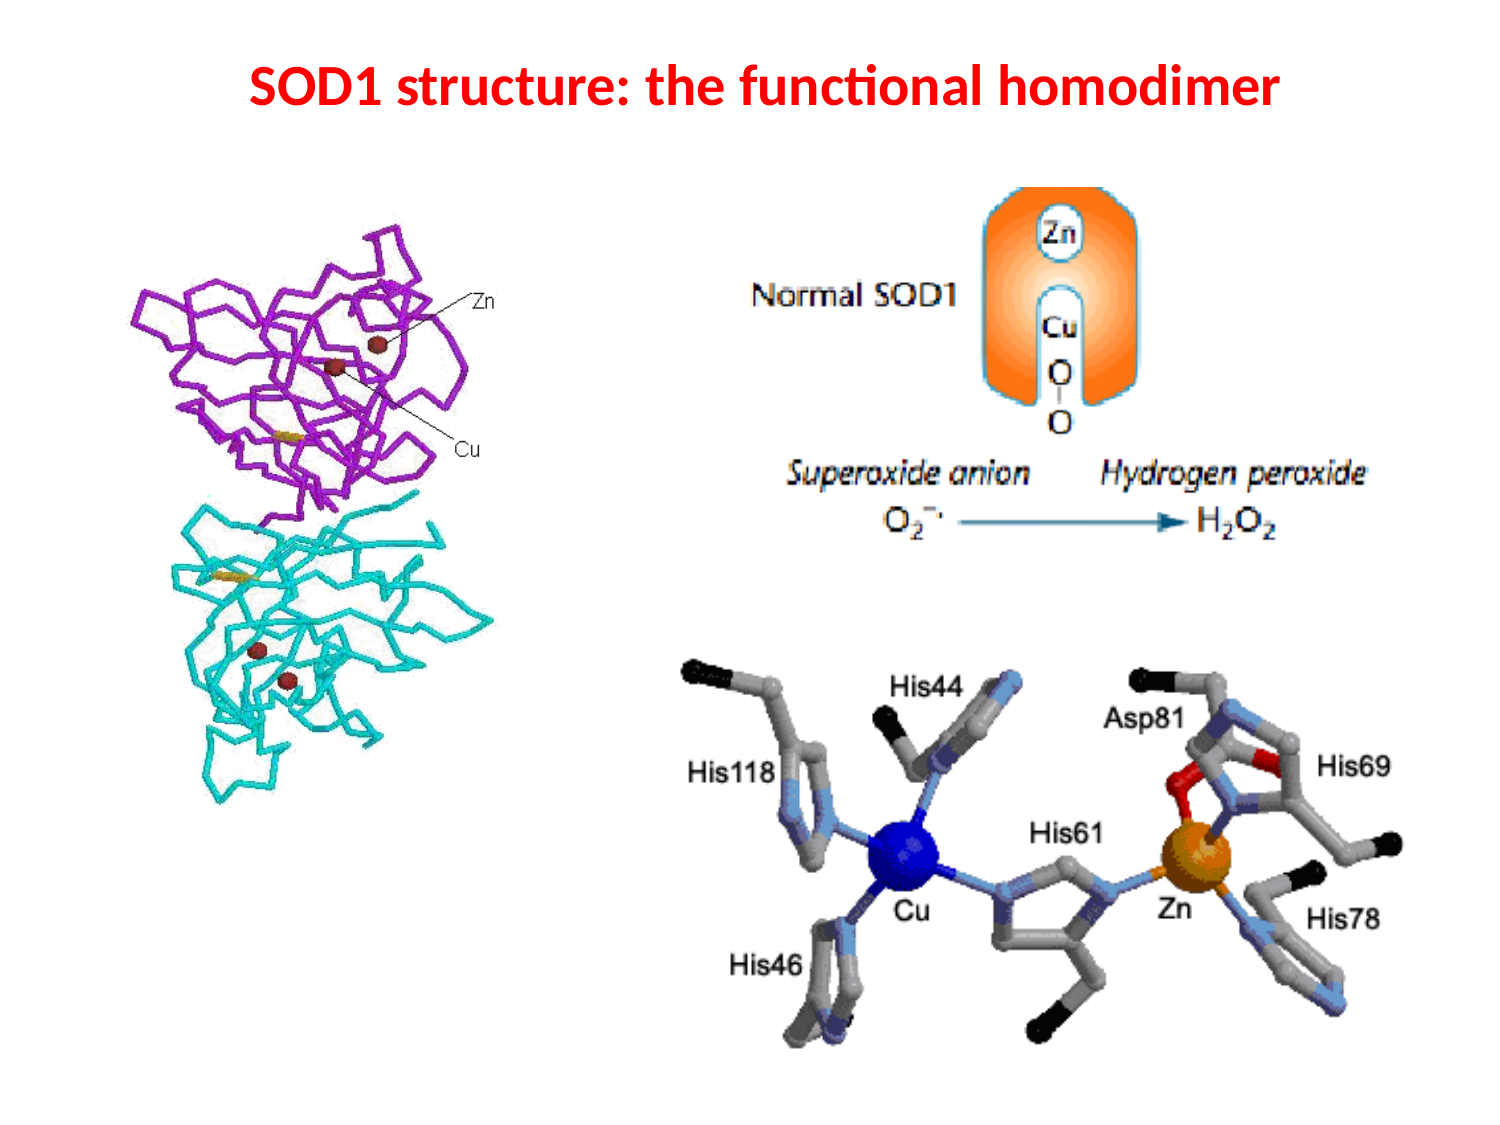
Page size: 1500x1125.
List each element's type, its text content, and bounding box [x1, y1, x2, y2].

picture [99, 199, 552, 813]
text_box SOD1 structure: the functional homodimer [234, 39, 1297, 125]
picture [749, 187, 1391, 553]
picture [674, 649, 1413, 1053]
